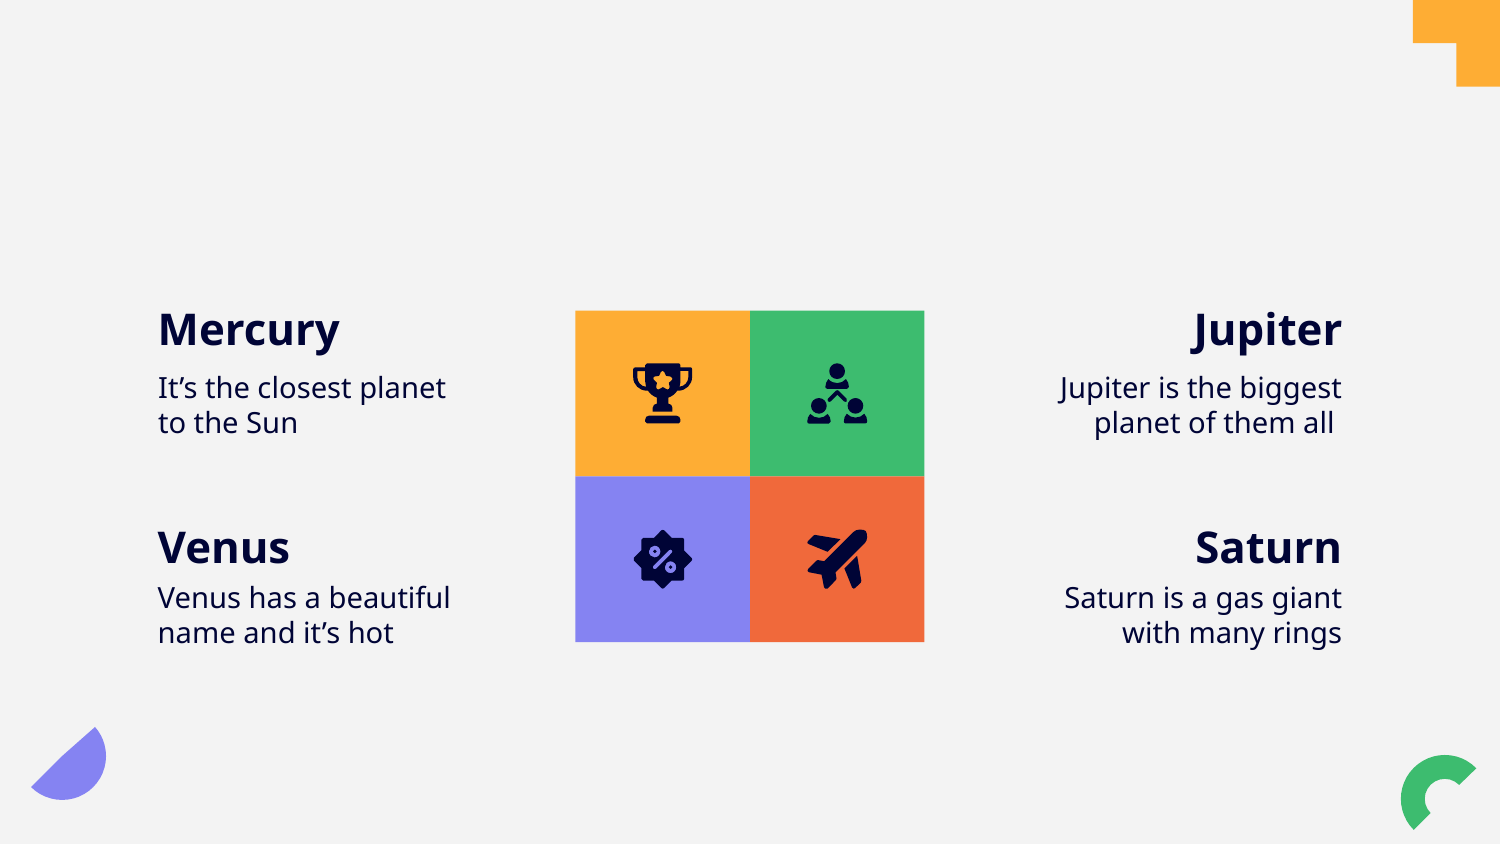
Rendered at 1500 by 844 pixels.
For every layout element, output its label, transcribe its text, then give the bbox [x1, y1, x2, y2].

text_box It’s the closest planet to the Sun [143, 354, 471, 449]
text_box Saturn [1030, 513, 1358, 564]
text_box Jupiter [1030, 303, 1358, 354]
text_box Saturn is a gas giant with many rings [1030, 564, 1358, 659]
text_box [575, 310, 750, 476]
text_box Mercury [142, 303, 470, 369]
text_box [807, 529, 868, 589]
text_box Venus [142, 513, 470, 564]
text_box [633, 529, 693, 589]
text_box [750, 310, 925, 476]
text_box Jupiter is the biggest planet of them all [1030, 354, 1358, 449]
text_box Venus has a beautiful name and it’s hot [142, 564, 470, 659]
text_box [750, 476, 925, 643]
text_box [575, 476, 750, 643]
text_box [806, 363, 868, 424]
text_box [632, 363, 693, 424]
